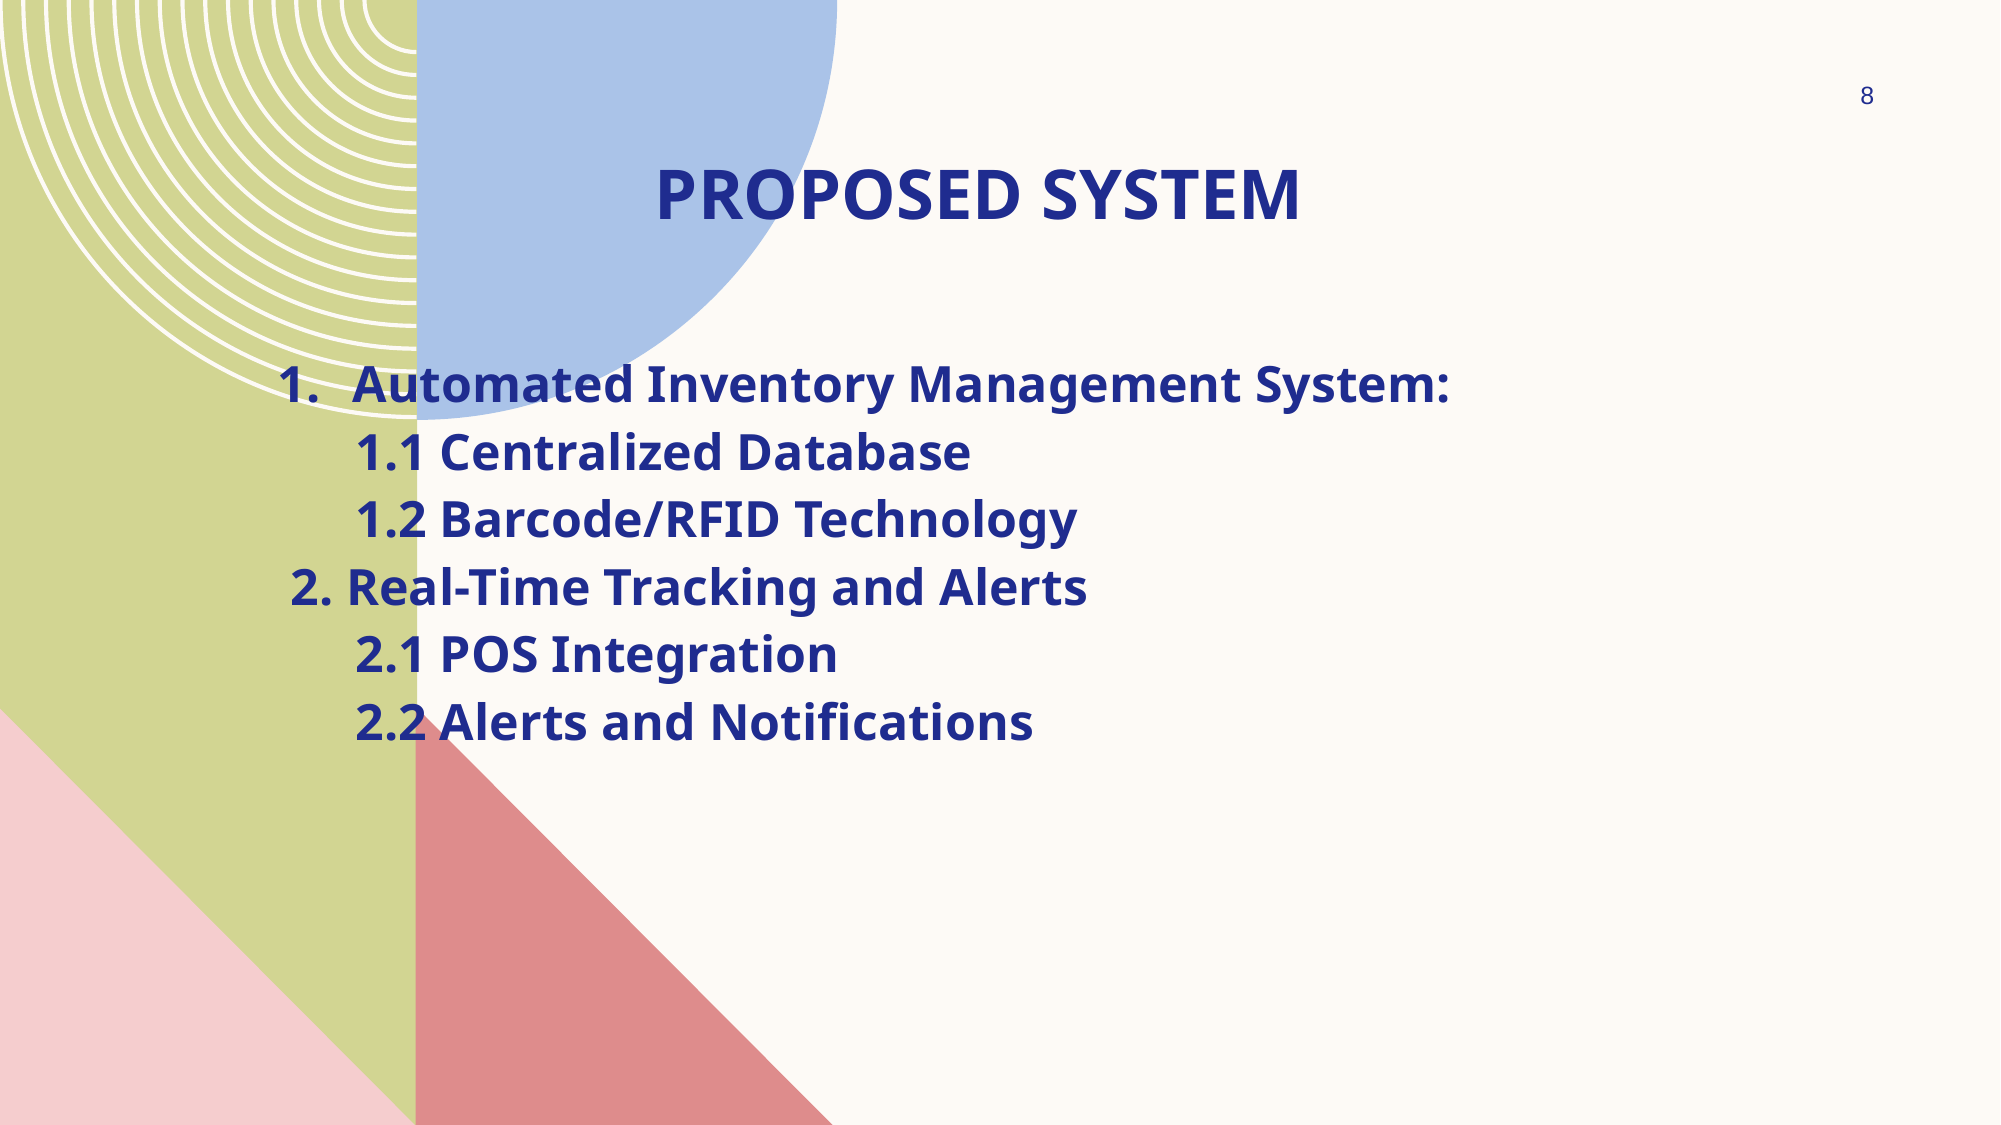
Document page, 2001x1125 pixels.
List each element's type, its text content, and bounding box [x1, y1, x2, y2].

list Automated Inventory Management System: 1.1 Centralized Database 1.2 Barcode/RFID Technology 2. Real-Time Tracking and Alerts 2.1 POS Integration 2.2 Alerts and Notifications [277, 309, 1723, 794]
slide_number 8 [1712, 75, 1875, 116]
title PROPOSED SYSTEM [655, 91, 1875, 234]
